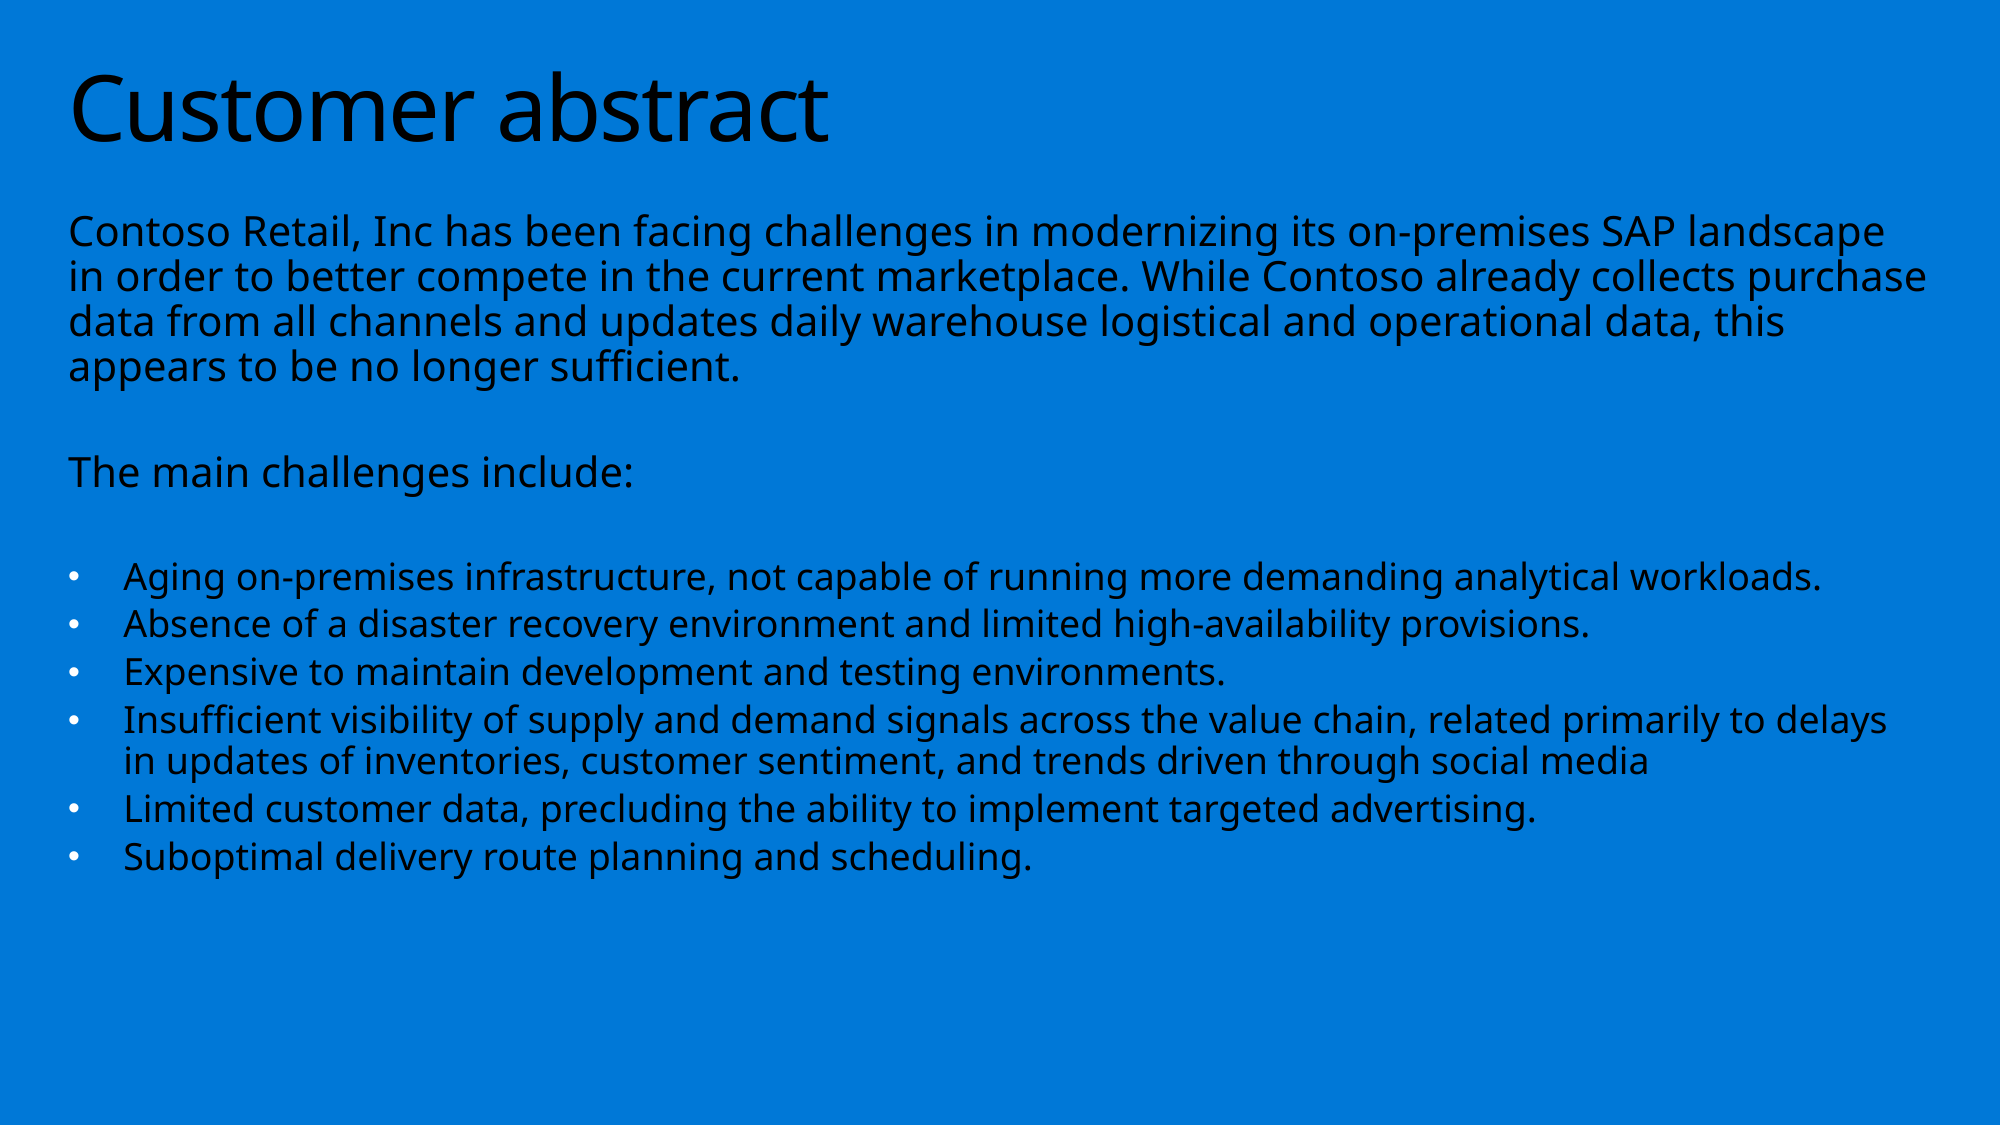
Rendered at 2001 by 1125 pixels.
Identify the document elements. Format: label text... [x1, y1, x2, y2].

title Customer abstract [44, 47, 1957, 196]
list Contoso Retail, Inc has been facing challenges in modernizing its on-premises SAP landscape in order to better compete in the current marketplace. While Contoso already collects purchase data from all channels and updates daily warehouse logistical and operational data, this appears to be no longer sufficient. The main challenges include: Aging on-premises infrastructure, not capable of running more demanding analytical workloads. Absence of a disaster recovery environment and limited high-availability provisions. Expensive to maintain development and testing environments. Insufficient visibility of supply and demand signals across the value chain, related primarily to delays in updates of inventories, customer sentiment, and trends driven through social media Limited customer data, precluding the ability to implement targeted advertising. Suboptimal delivery route planning and scheduling. [44, 195, 1956, 915]
